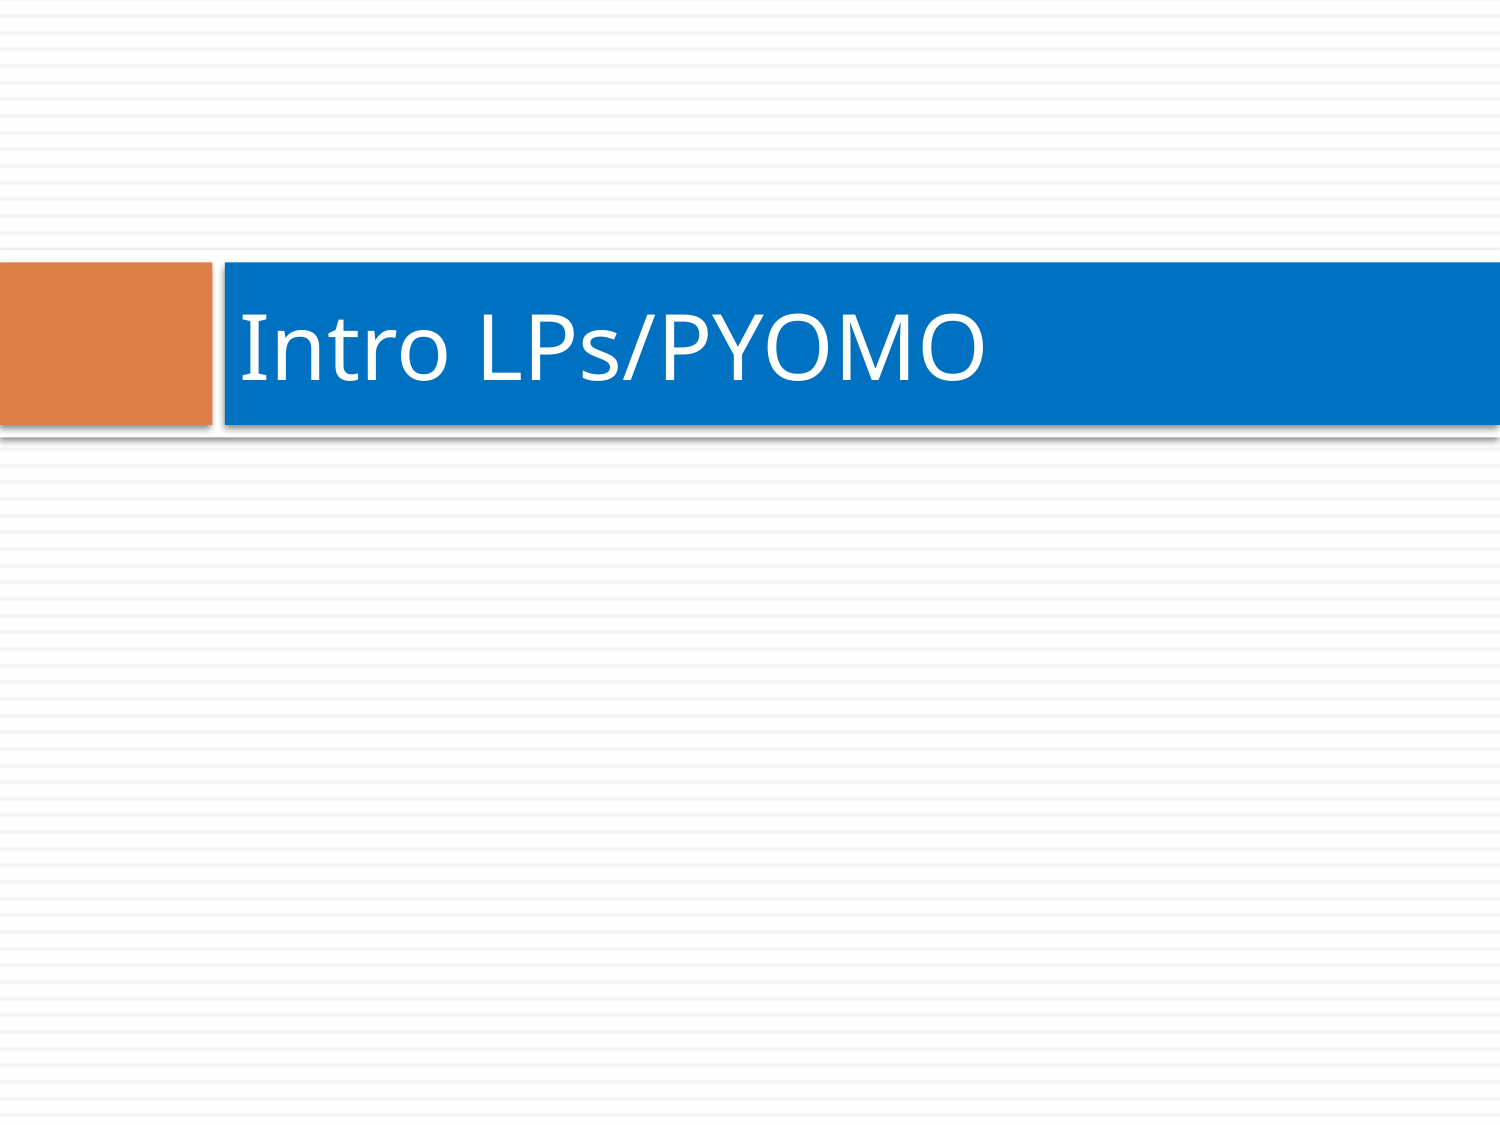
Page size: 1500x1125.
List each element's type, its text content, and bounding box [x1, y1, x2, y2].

title Intro LPs/PYOMO [225, 262, 1475, 425]
